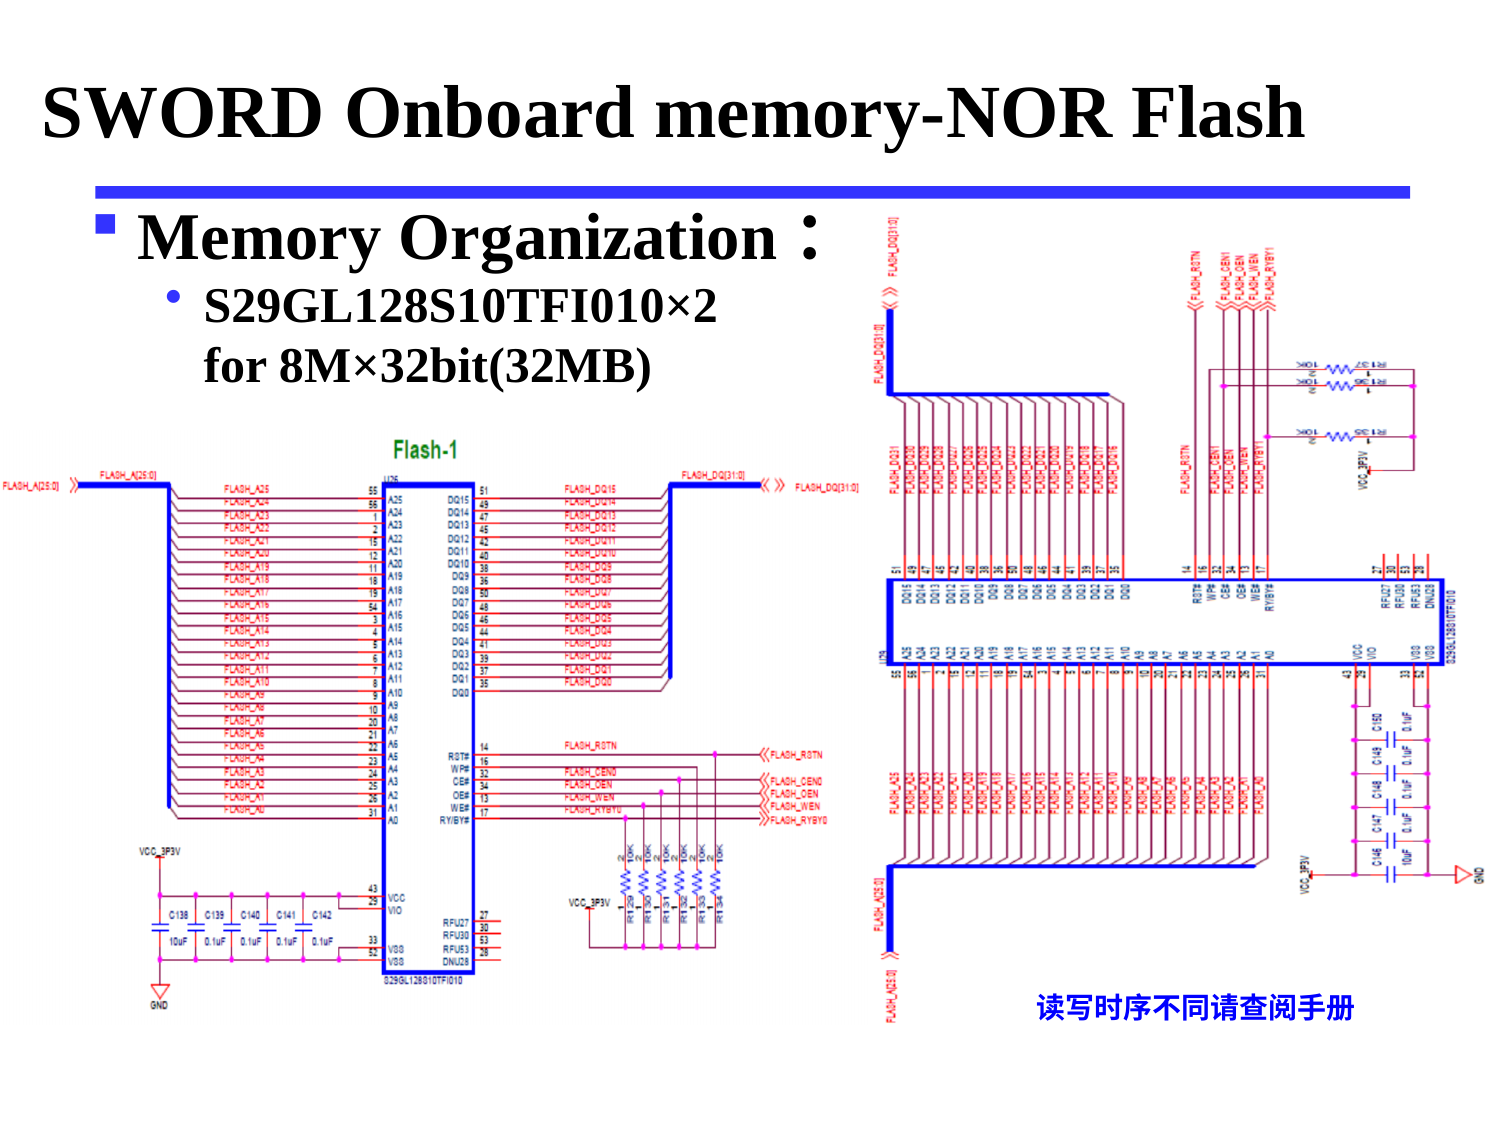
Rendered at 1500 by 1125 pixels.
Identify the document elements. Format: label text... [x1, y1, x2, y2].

picture [0, 209, 1500, 1025]
list Memory Organization： S29GL128S10TFI010×2 for 8M×32bit(32MB) [75, 185, 1425, 428]
title SWORD Onboard memory-NOR Flash [26, 28, 1346, 186]
text_box 读写时序不同请查阅手册 [1022, 952, 1371, 1032]
